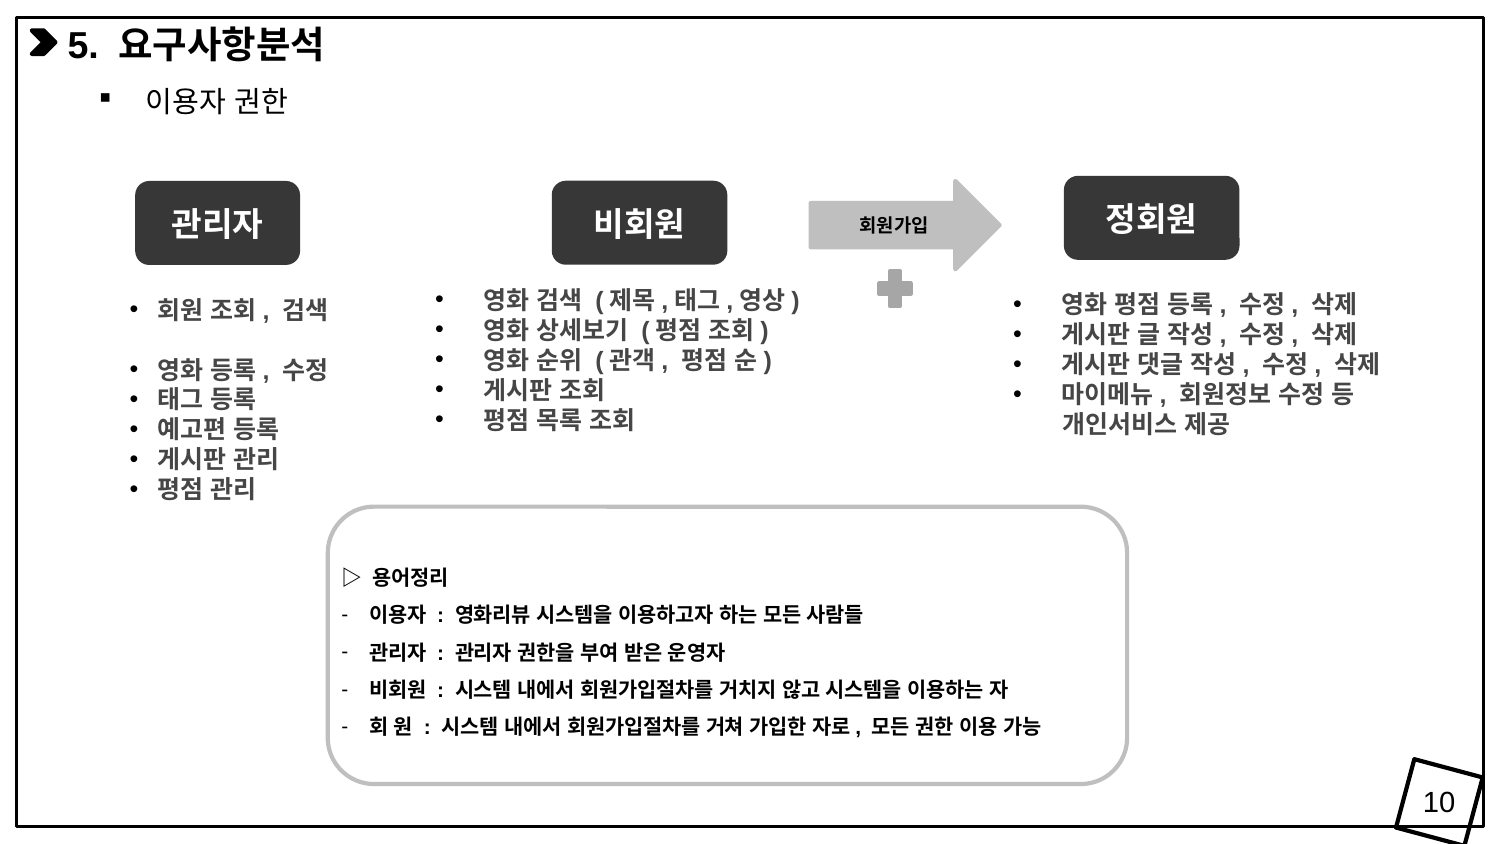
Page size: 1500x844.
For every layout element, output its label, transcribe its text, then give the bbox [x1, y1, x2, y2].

text_box [877, 269, 913, 308]
text_box 영화 검색 (제목,태그,영상) 영화 상세보기 (평점 조회) 영화 순위 (관객, 평점 순) 게시판 조회 평점 목록 조회 [408, 276, 818, 442]
text_box 회원 조회, 검색 영화 등록, 수정 태그 등록 예고편 등록 게시판 관리 평점 관리 [114, 286, 350, 512]
text_box 회원가입 [808, 179, 1002, 272]
text_box 영화 평점 등록, 수정, 삭제 게시판 글 작성, 수정, 삭제 게시판 댓글 작성, 수정, 삭제 마이메뉴, 회원정보 수정 등 개인서비스 제공 [986, 281, 1415, 447]
text_box ▷ 용어정리 이용자 : 영화리뷰 시스템을 이용하고자 하는 모든 사람들 관리자 : 관리자 권한을 부여 받은 운영자 비회원 : 시스템 내에서 회원가입절차를 거치지 않고 시스템을 이용하는 자 회 원 : 시스템 내에서 회원가입절차를 거쳐 가입한 자로, 모든 권한 이용 가능 [325, 504, 1130, 787]
text_box 이용자 권한 [83, 76, 304, 126]
text_box 5. 요구사항분석 [53, 13, 822, 73]
text_box 비회원 [549, 178, 730, 267]
text_box 정회원 [1061, 173, 1242, 262]
text_box [29, 28, 58, 57]
text_box 관리자 [133, 178, 303, 268]
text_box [1400, 766, 1478, 839]
